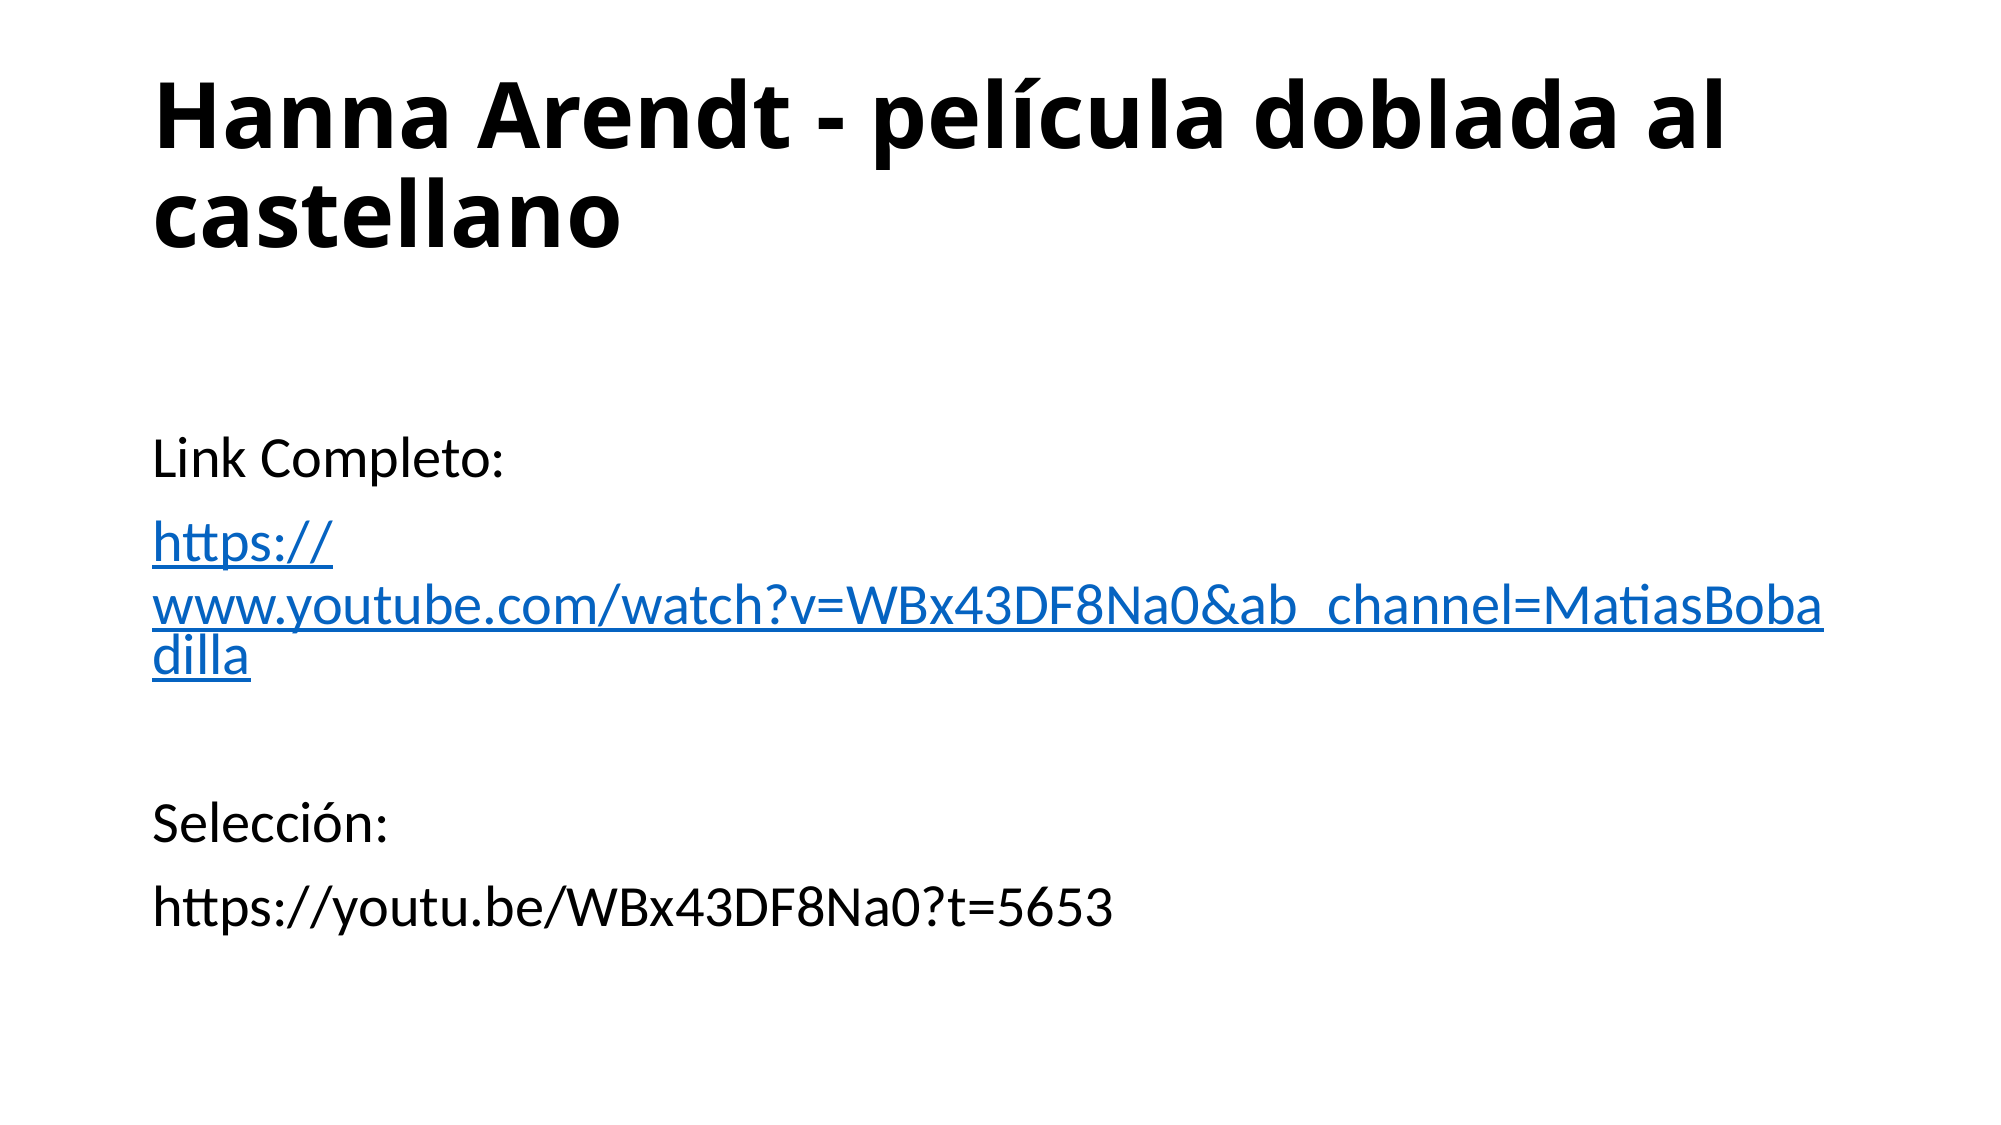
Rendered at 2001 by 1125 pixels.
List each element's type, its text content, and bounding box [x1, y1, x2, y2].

list Link Completo: https://www.youtube.com/watch?v=WBx43DF8Na0&ab_channel=MatiasBobadilla Selección: https://youtu.be/WBx43DF8Na0?t=5653 [137, 420, 1863, 1014]
title Hanna Arendt - película doblada al castellano [137, 59, 1863, 278]
